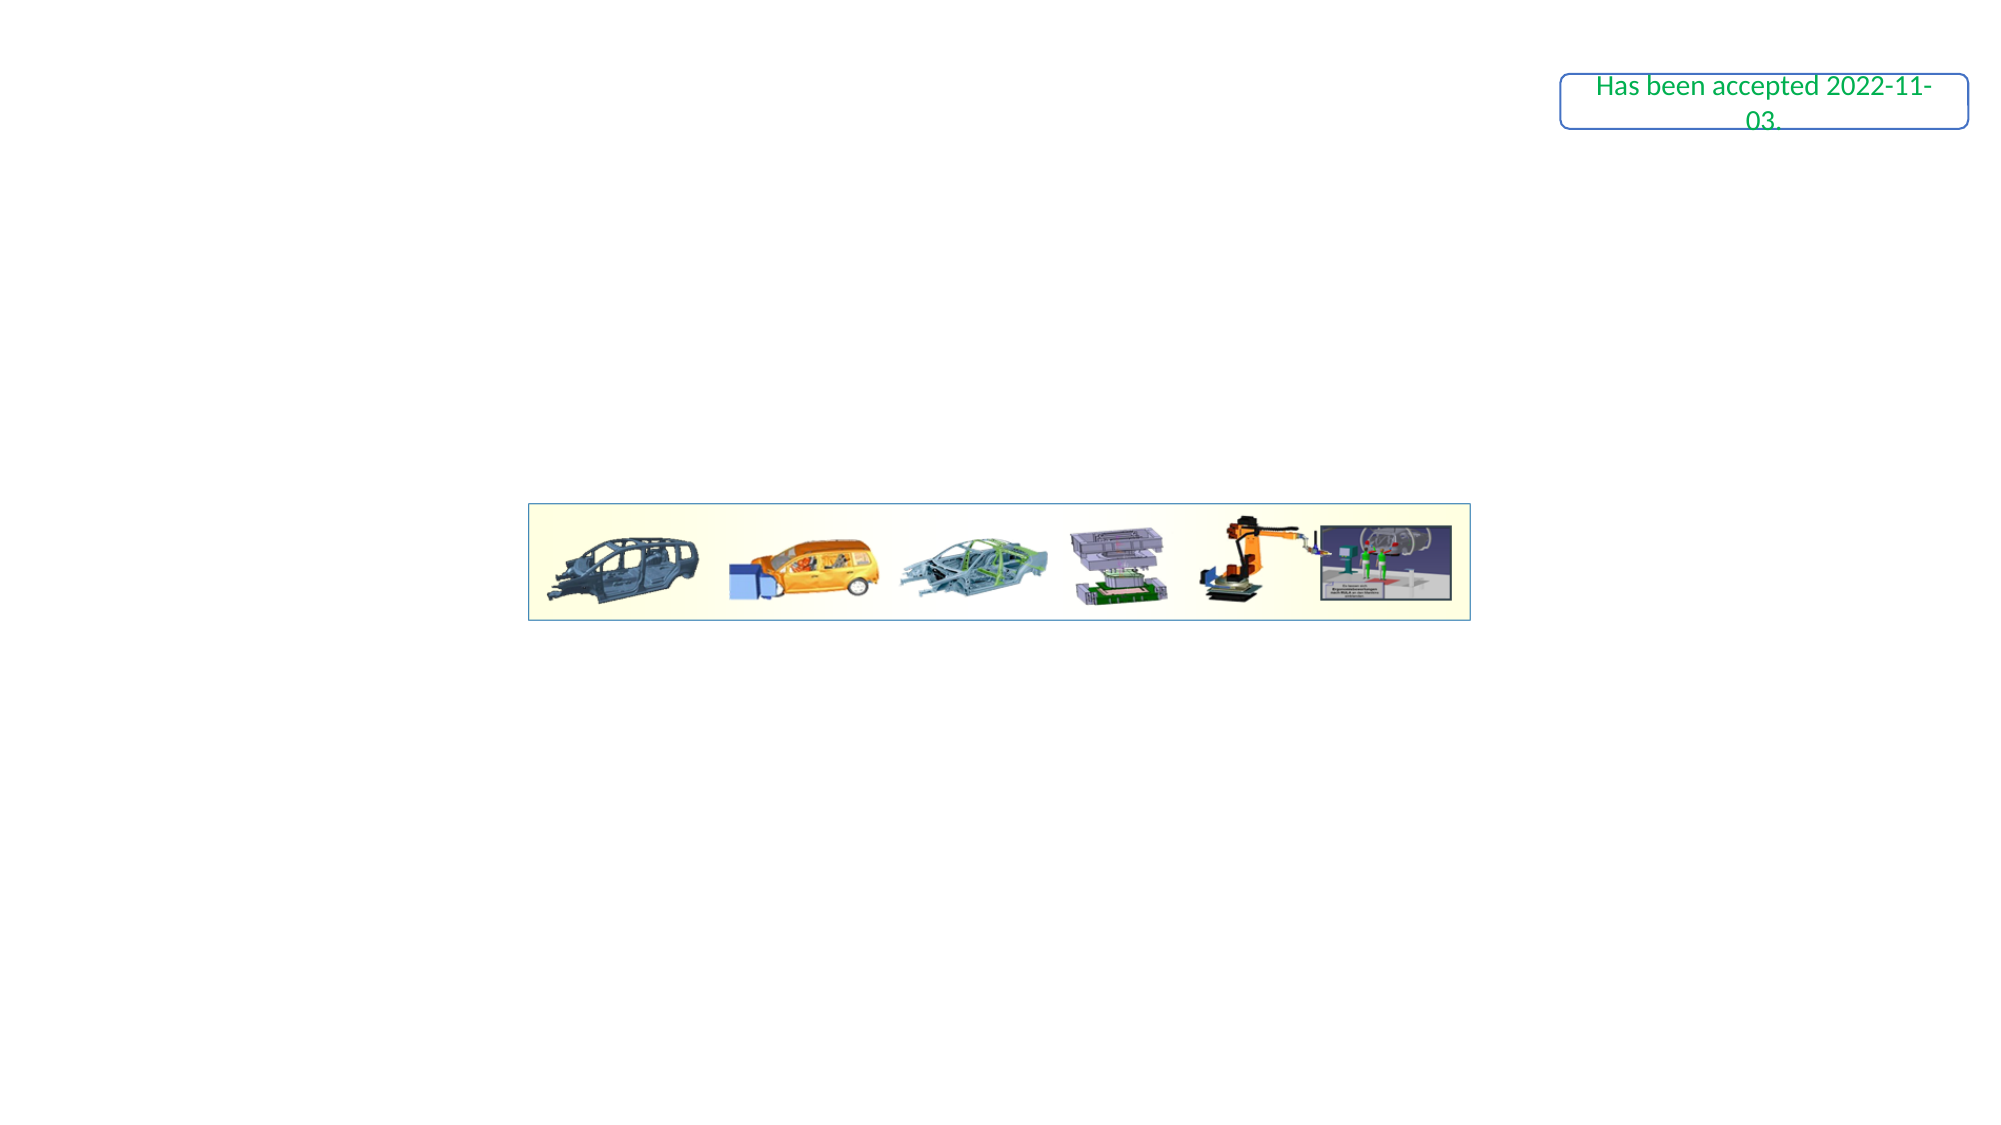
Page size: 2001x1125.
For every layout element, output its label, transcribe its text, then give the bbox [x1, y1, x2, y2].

text_box Has been accepted 2022-11-03. [1559, 72, 1970, 130]
picture [525, 499, 1475, 626]
